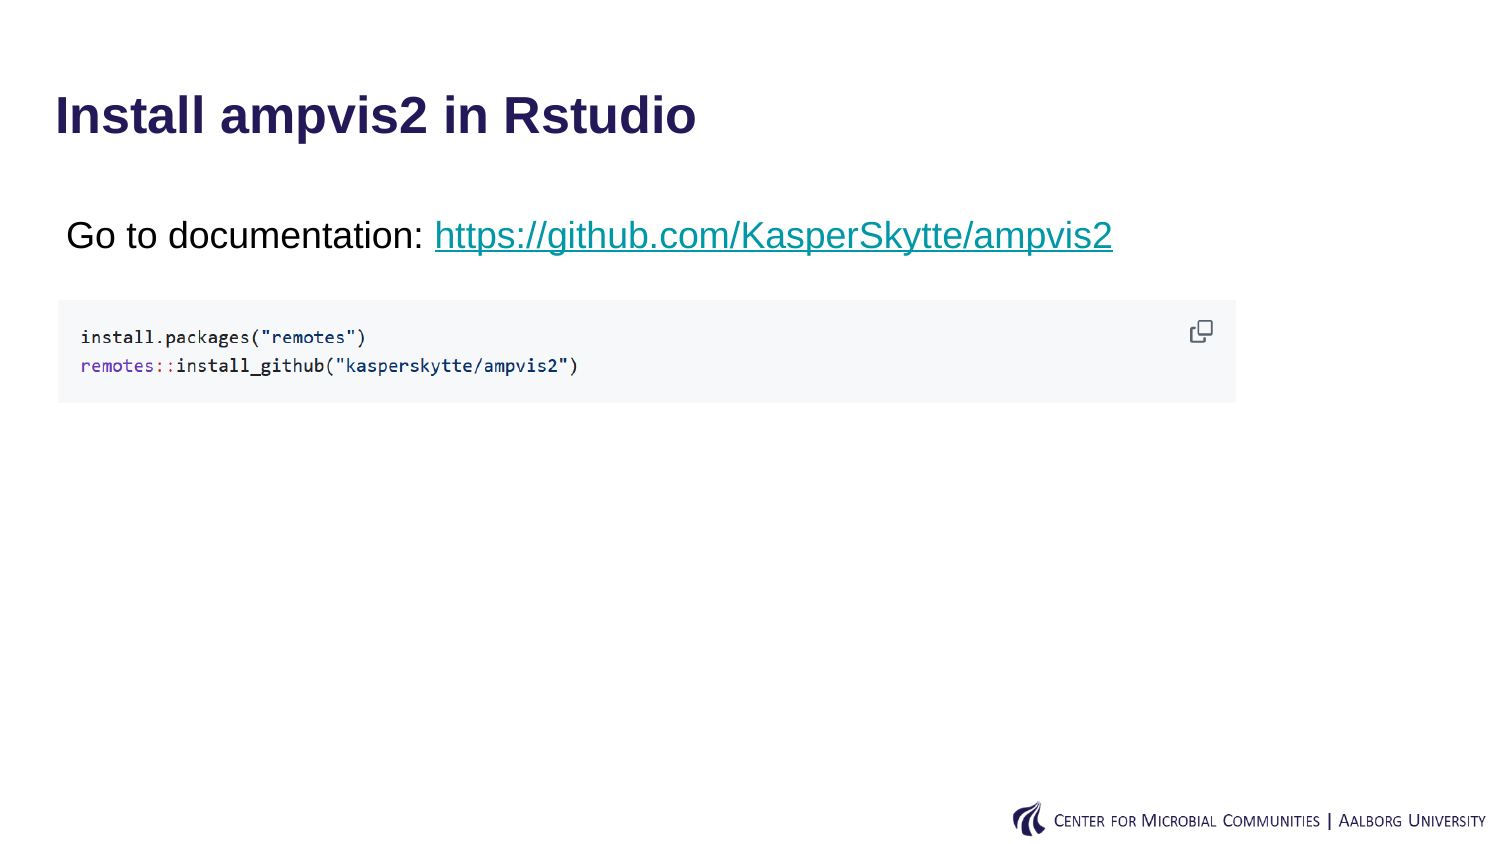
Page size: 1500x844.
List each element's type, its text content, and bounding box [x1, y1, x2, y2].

picture [984, 792, 1500, 844]
list Go to documentation: https://github.com/KasperSkytte/ampvis2 [51, 189, 1449, 750]
picture [50, 296, 1246, 409]
title Install ampvis2 in Rstudio [40, 66, 1439, 161]
